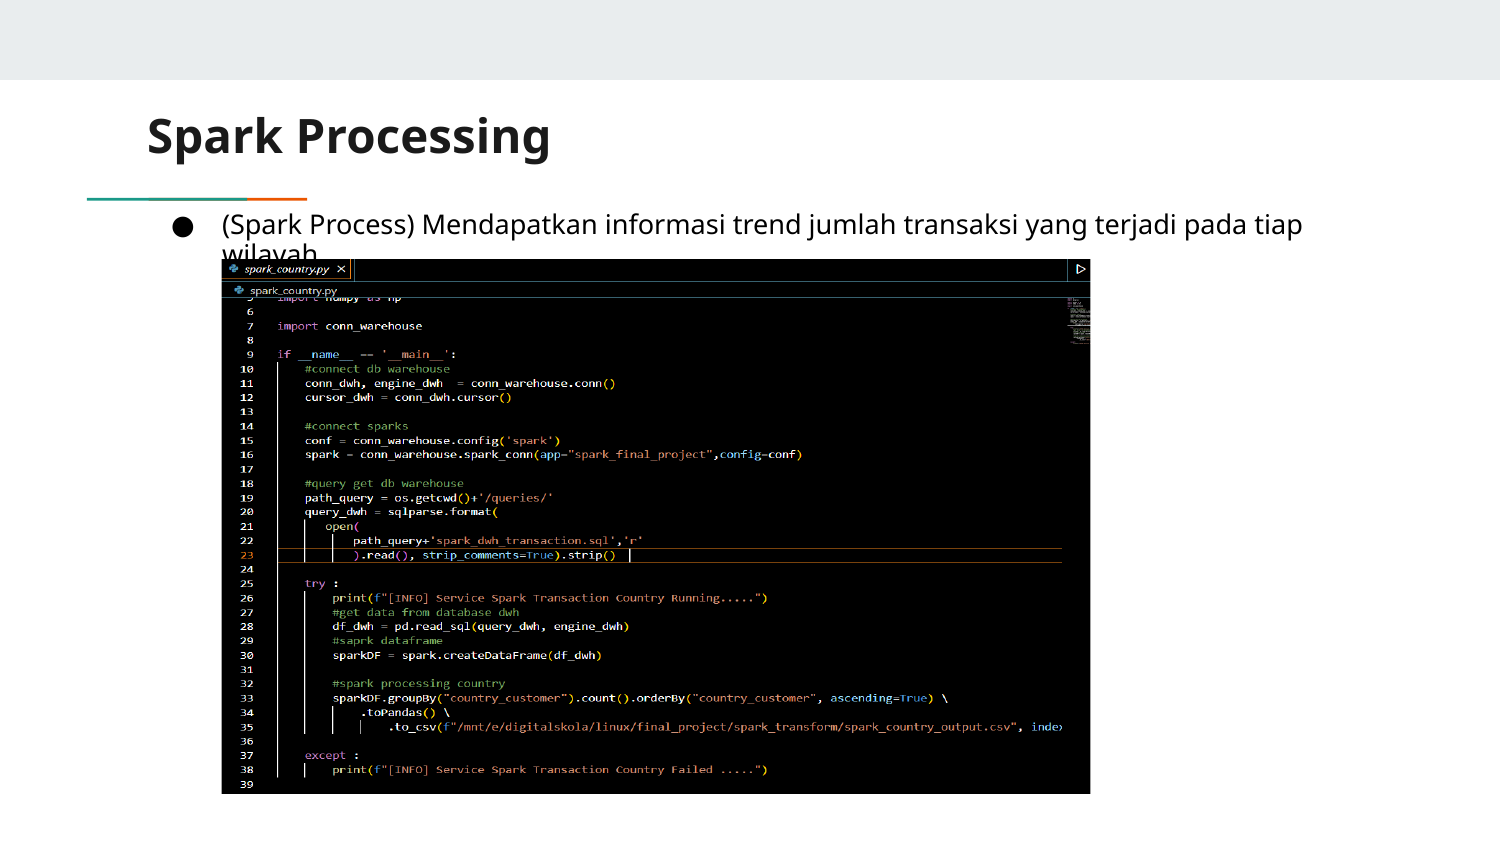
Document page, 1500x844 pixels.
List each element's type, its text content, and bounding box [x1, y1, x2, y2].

title Spark Processing [132, 91, 1394, 179]
picture [221, 258, 1091, 794]
list (Spark Process) Mendapatkan informasi trend jumlah transaksi yang terjadi pada tiap wilayah [132, 194, 1375, 260]
